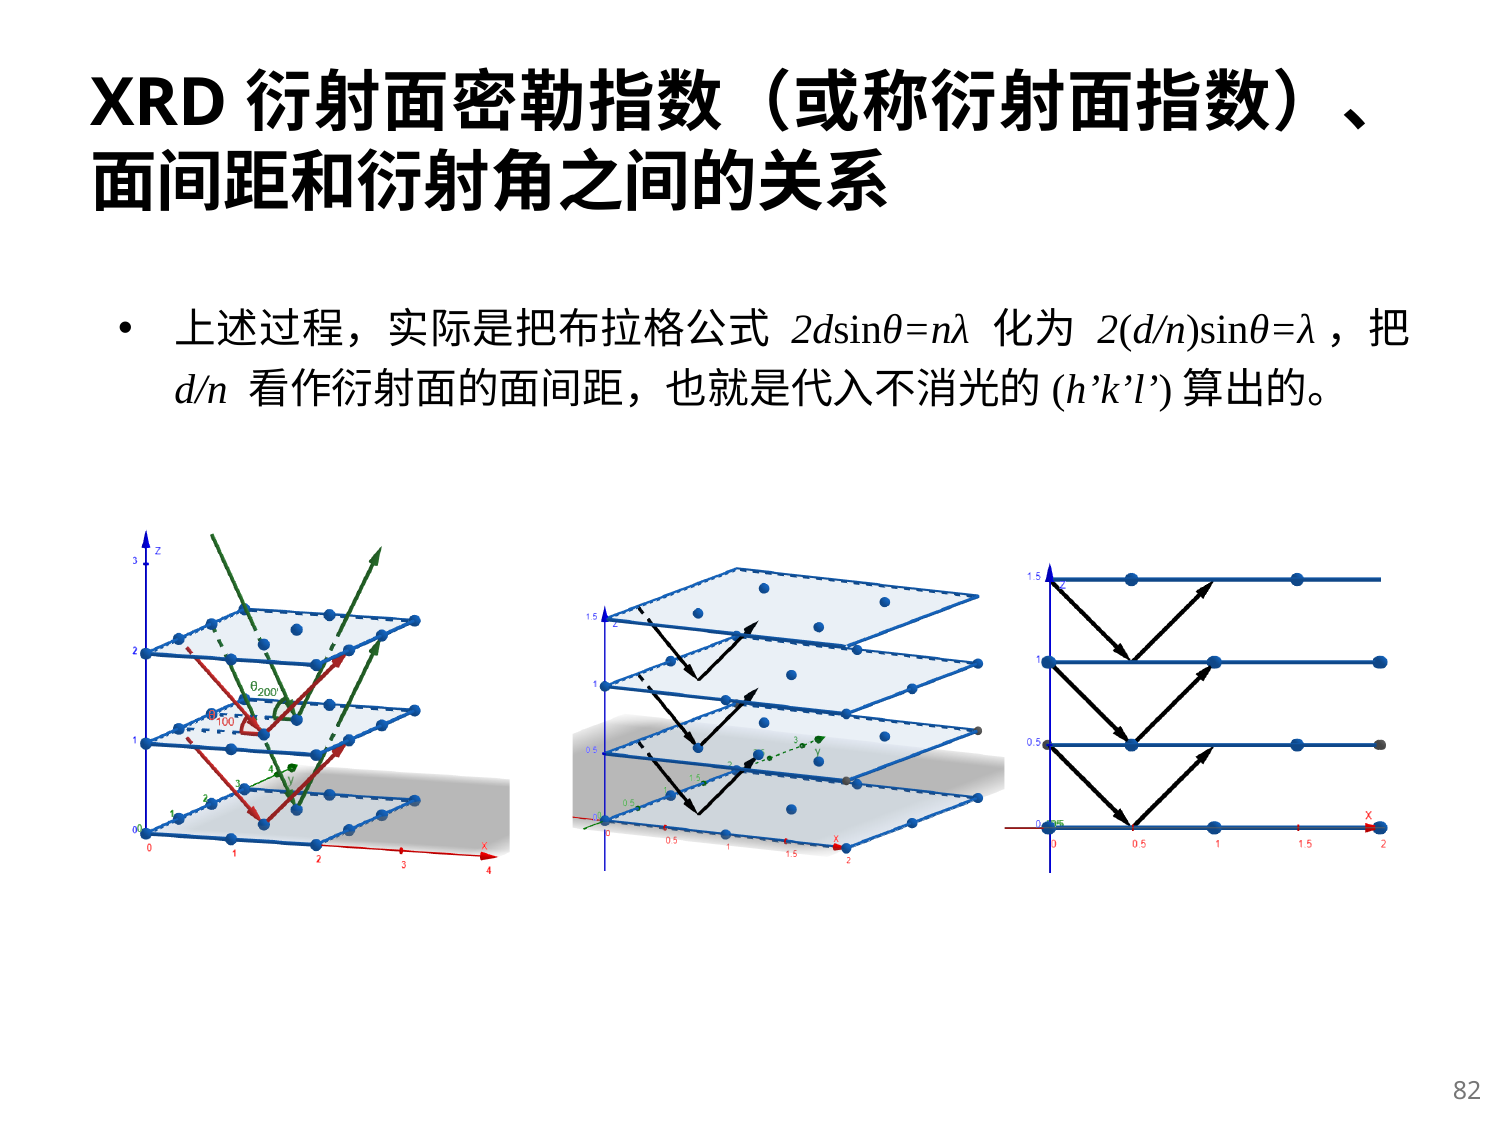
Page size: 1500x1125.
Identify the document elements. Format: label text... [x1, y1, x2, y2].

slide_number 82 [1146, 1061, 1497, 1122]
title XRD衍射面密勒指数（或称衍射面指数）、 面间距和衍射角之间的关系 [75, 45, 1425, 233]
picture [572, 542, 1427, 873]
list 上述过程，实际是把布拉格公式 2dsinθ=nλ 化为 2(d/n)sinθ=λ，把 d/n 看作衍射面的面间距，也就是代入不消光的(h’k’l’)算出的。 [103, 284, 1426, 493]
picture [111, 525, 510, 885]
